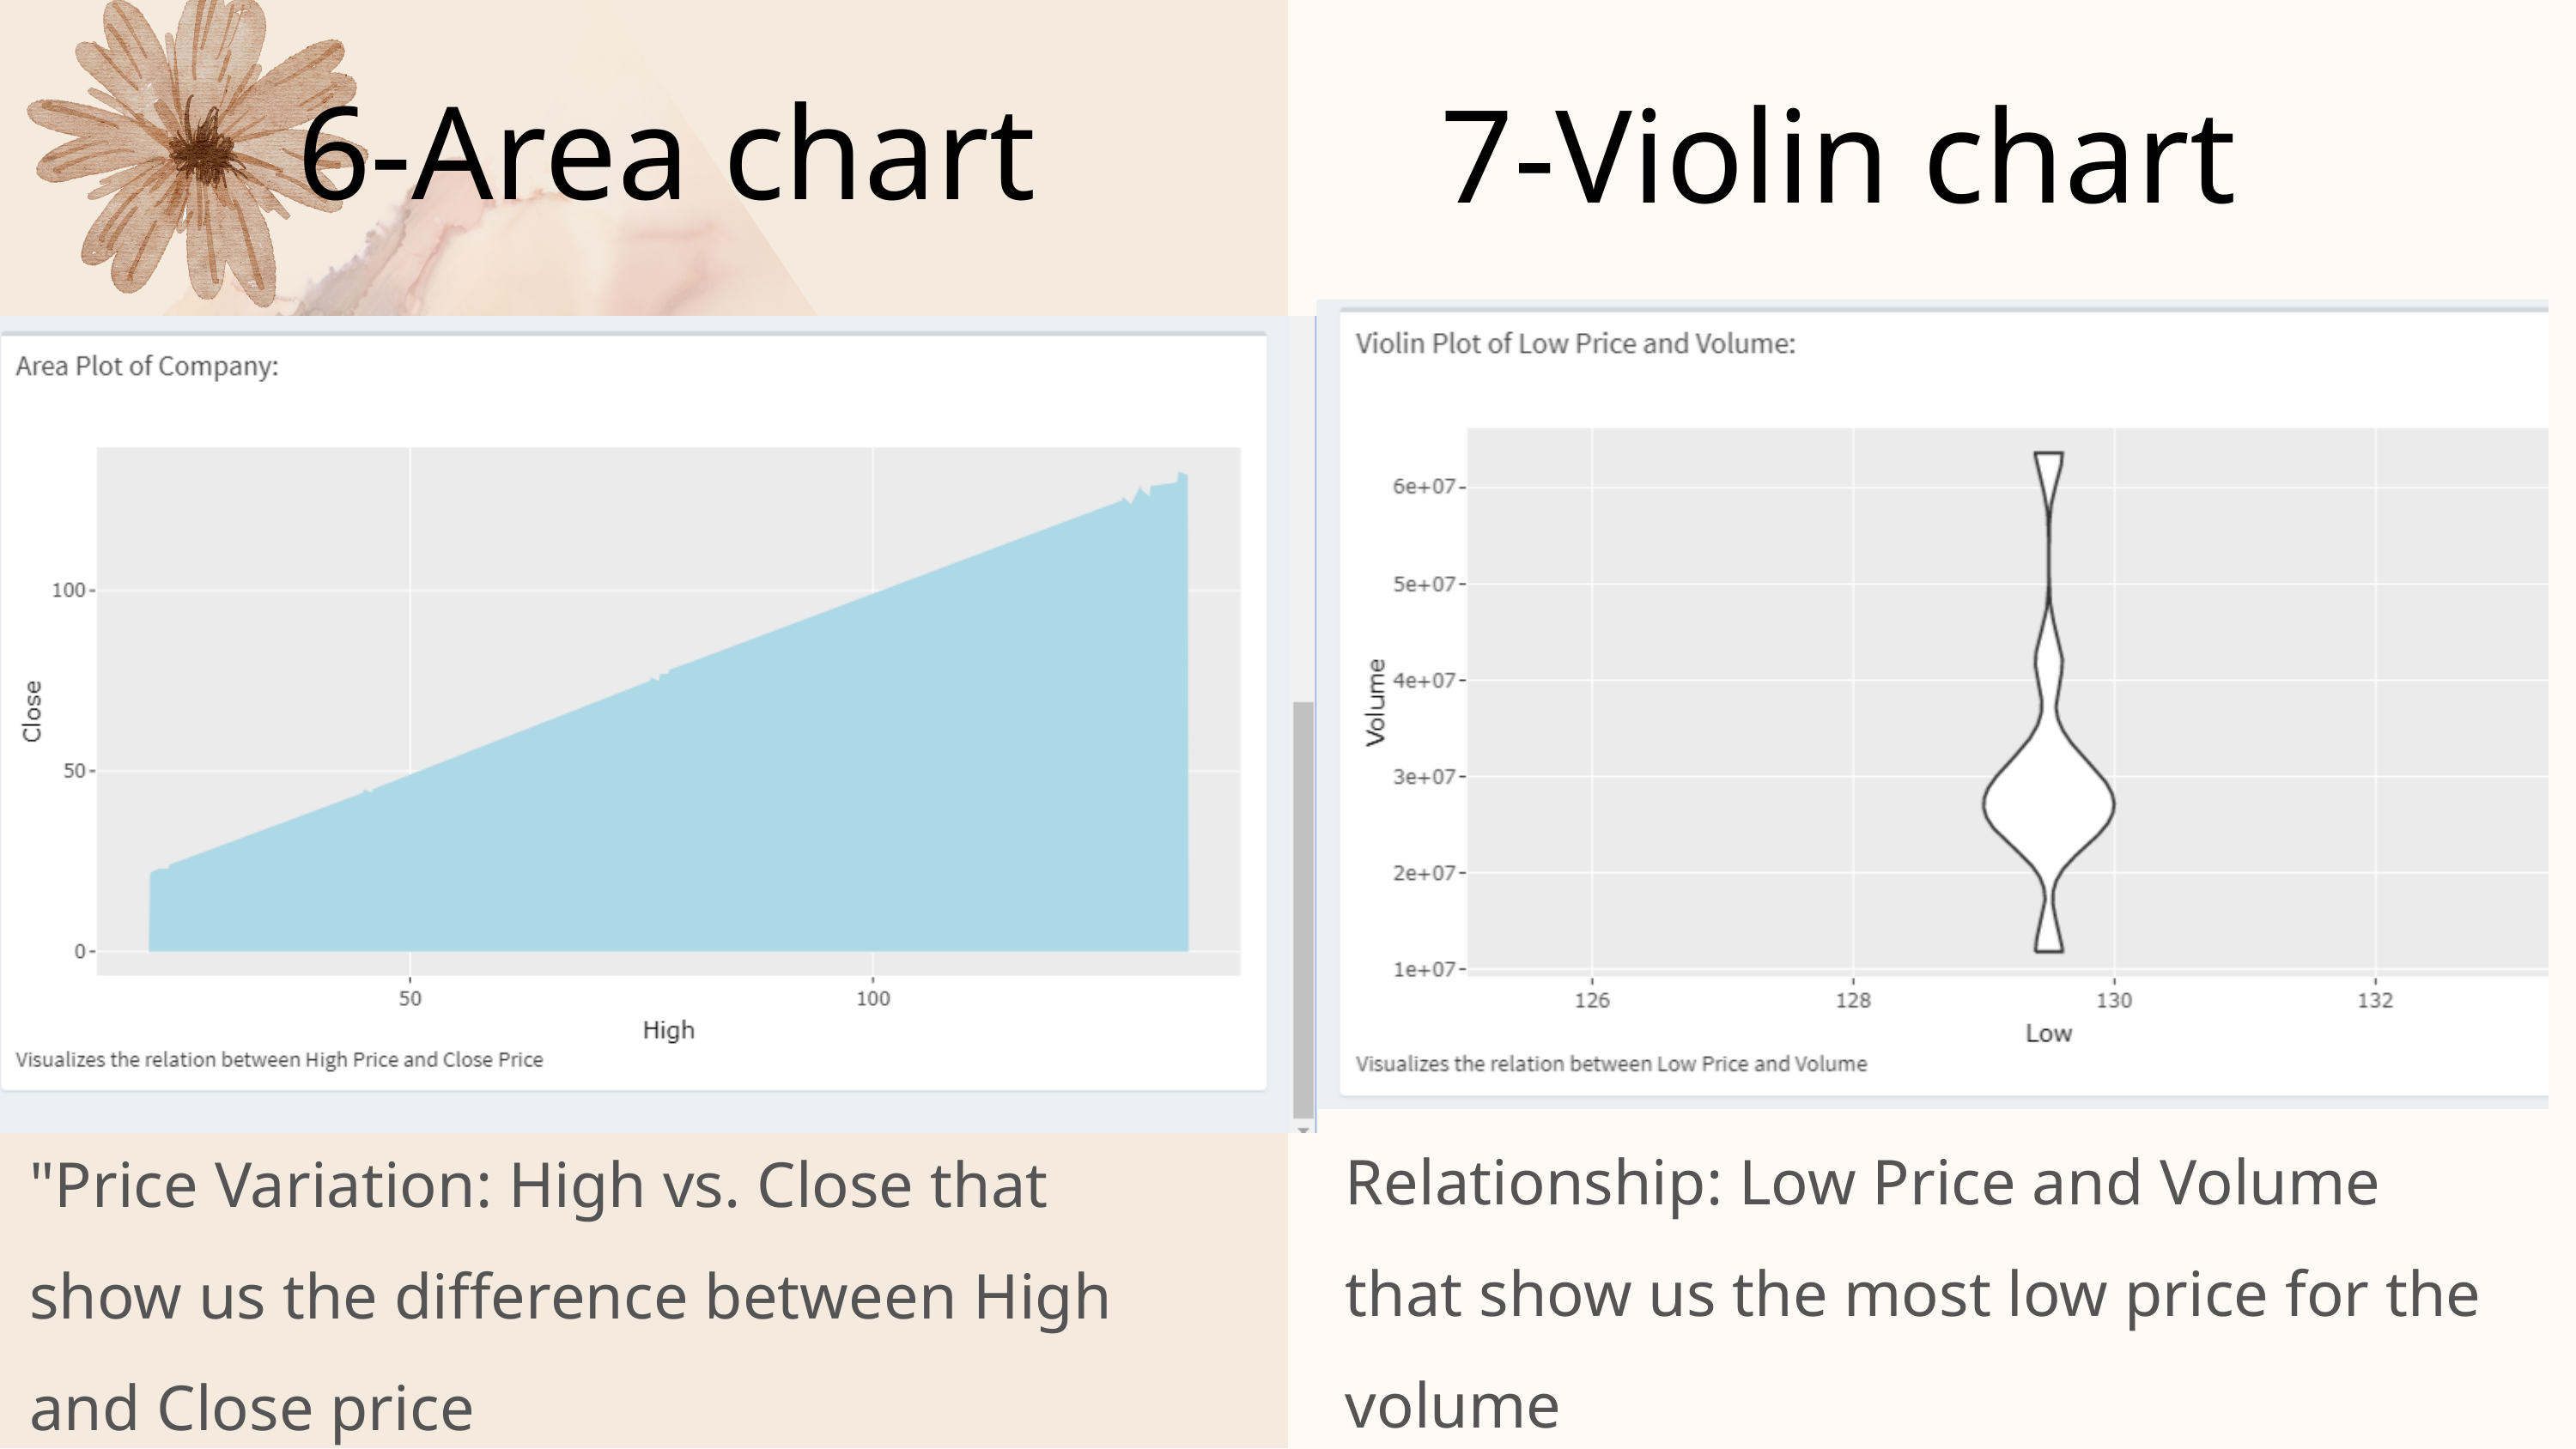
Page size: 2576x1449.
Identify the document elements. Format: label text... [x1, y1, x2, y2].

text_box 7-Violin chart [1316, 126, 2362, 229]
text_box [1316, 300, 2549, 1109]
text_box Relationship: Low Price and Volume that show us the most low price for the volume [1345, 1105, 2502, 1440]
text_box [0, 0, 1289, 1449]
text_box [1291, 316, 1317, 1133]
